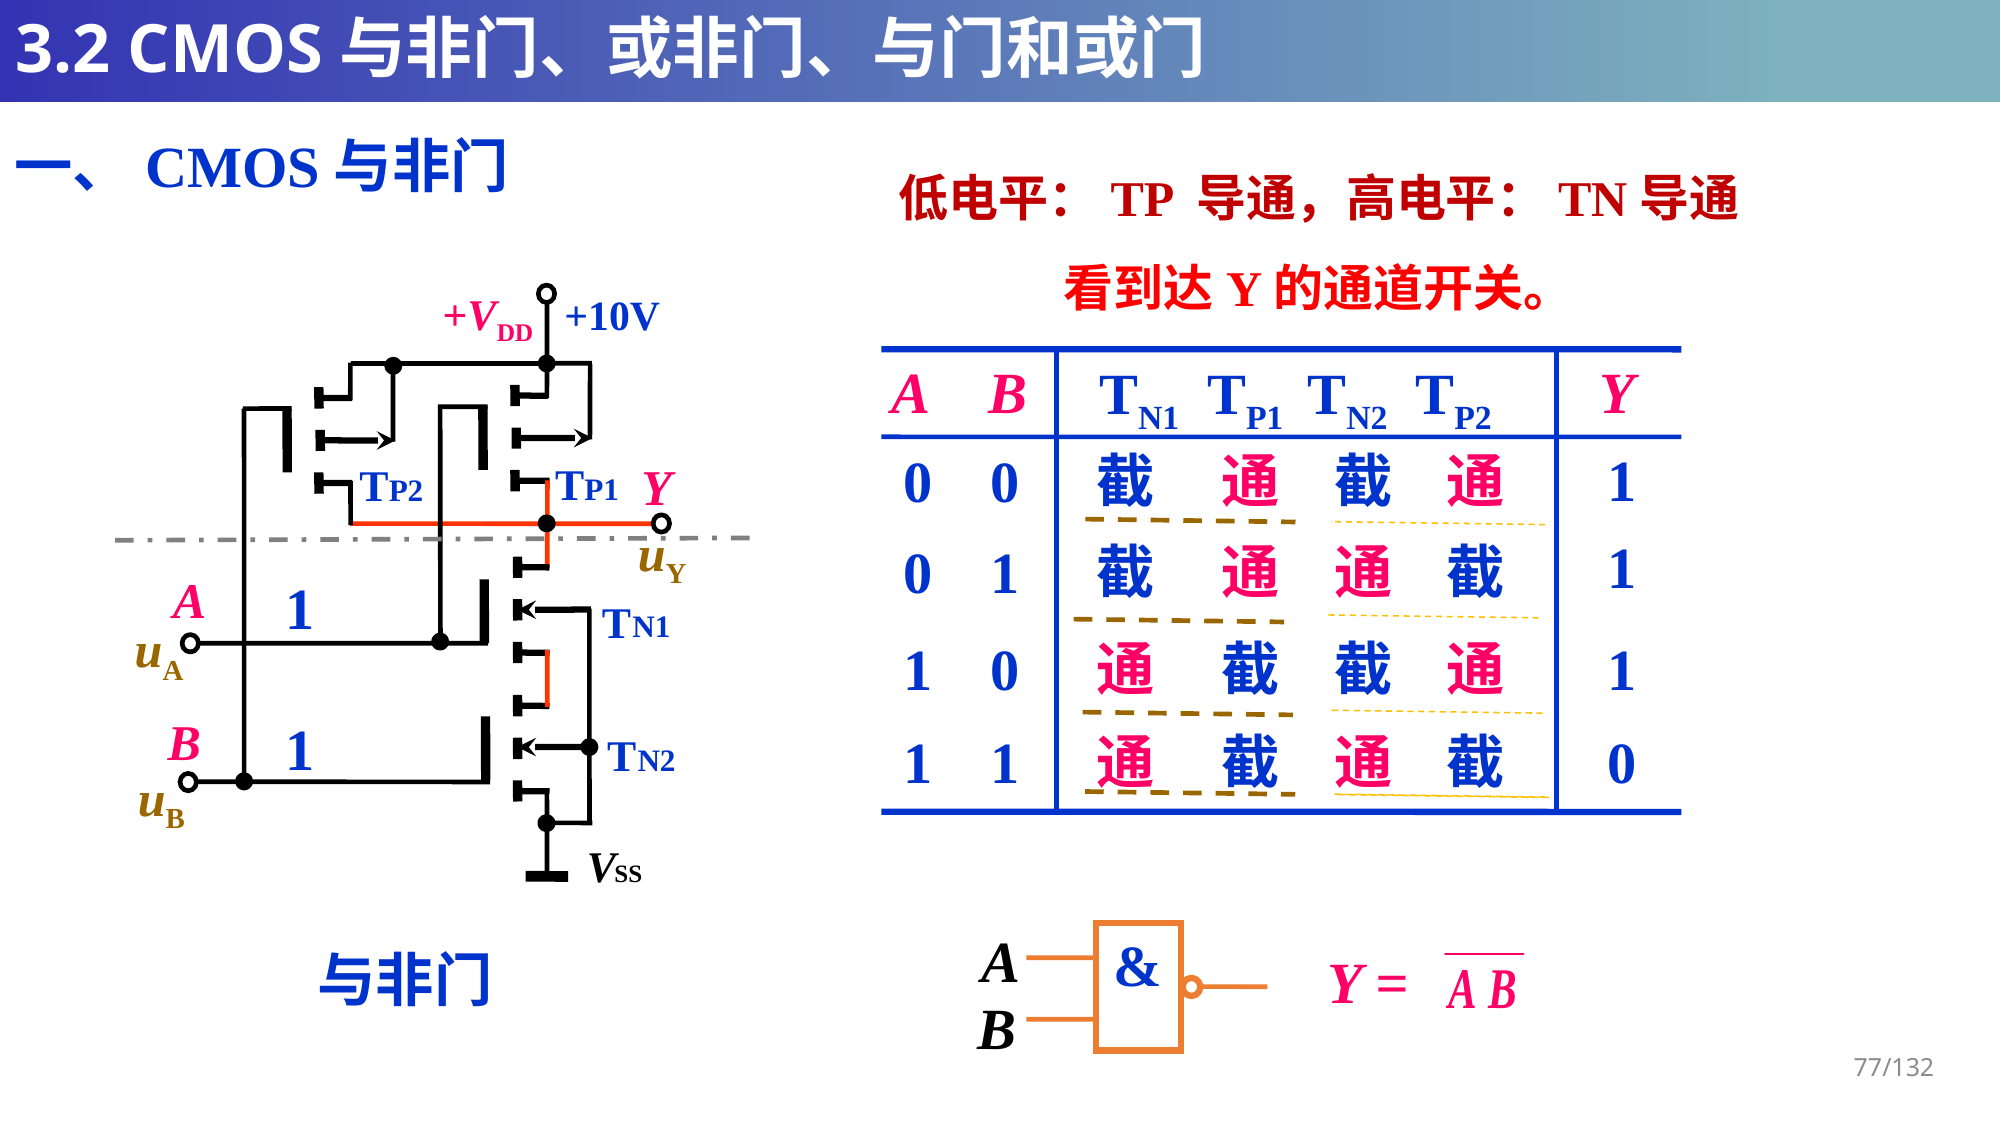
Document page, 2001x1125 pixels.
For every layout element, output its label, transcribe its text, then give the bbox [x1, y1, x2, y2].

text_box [963, 916, 1268, 1070]
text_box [112, 537, 750, 541]
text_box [1085, 791, 1296, 795]
text_box A B [876, 347, 881, 433]
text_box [1073, 619, 1285, 623]
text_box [1332, 710, 1543, 714]
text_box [1085, 519, 1296, 523]
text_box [1338, 794, 1550, 798]
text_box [1328, 614, 1539, 618]
text_box 低电平：TP 导通，高电平：TN导通 看到达Y的通道开关。 [860, 128, 1778, 324]
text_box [271, 578, 329, 775]
slide_number 77/132 [1797, 1038, 1950, 1099]
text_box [1312, 937, 1671, 1023]
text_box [1335, 521, 1546, 525]
text_box 与非门 [302, 935, 508, 1021]
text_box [881, 349, 1682, 812]
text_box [134, 285, 730, 537]
text_box 一、CMOS与非门 [0, 121, 2000, 207]
title 3.2 CMOS与非门、或非门、与门和或门 [0, 0, 2000, 102]
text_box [134, 541, 730, 892]
